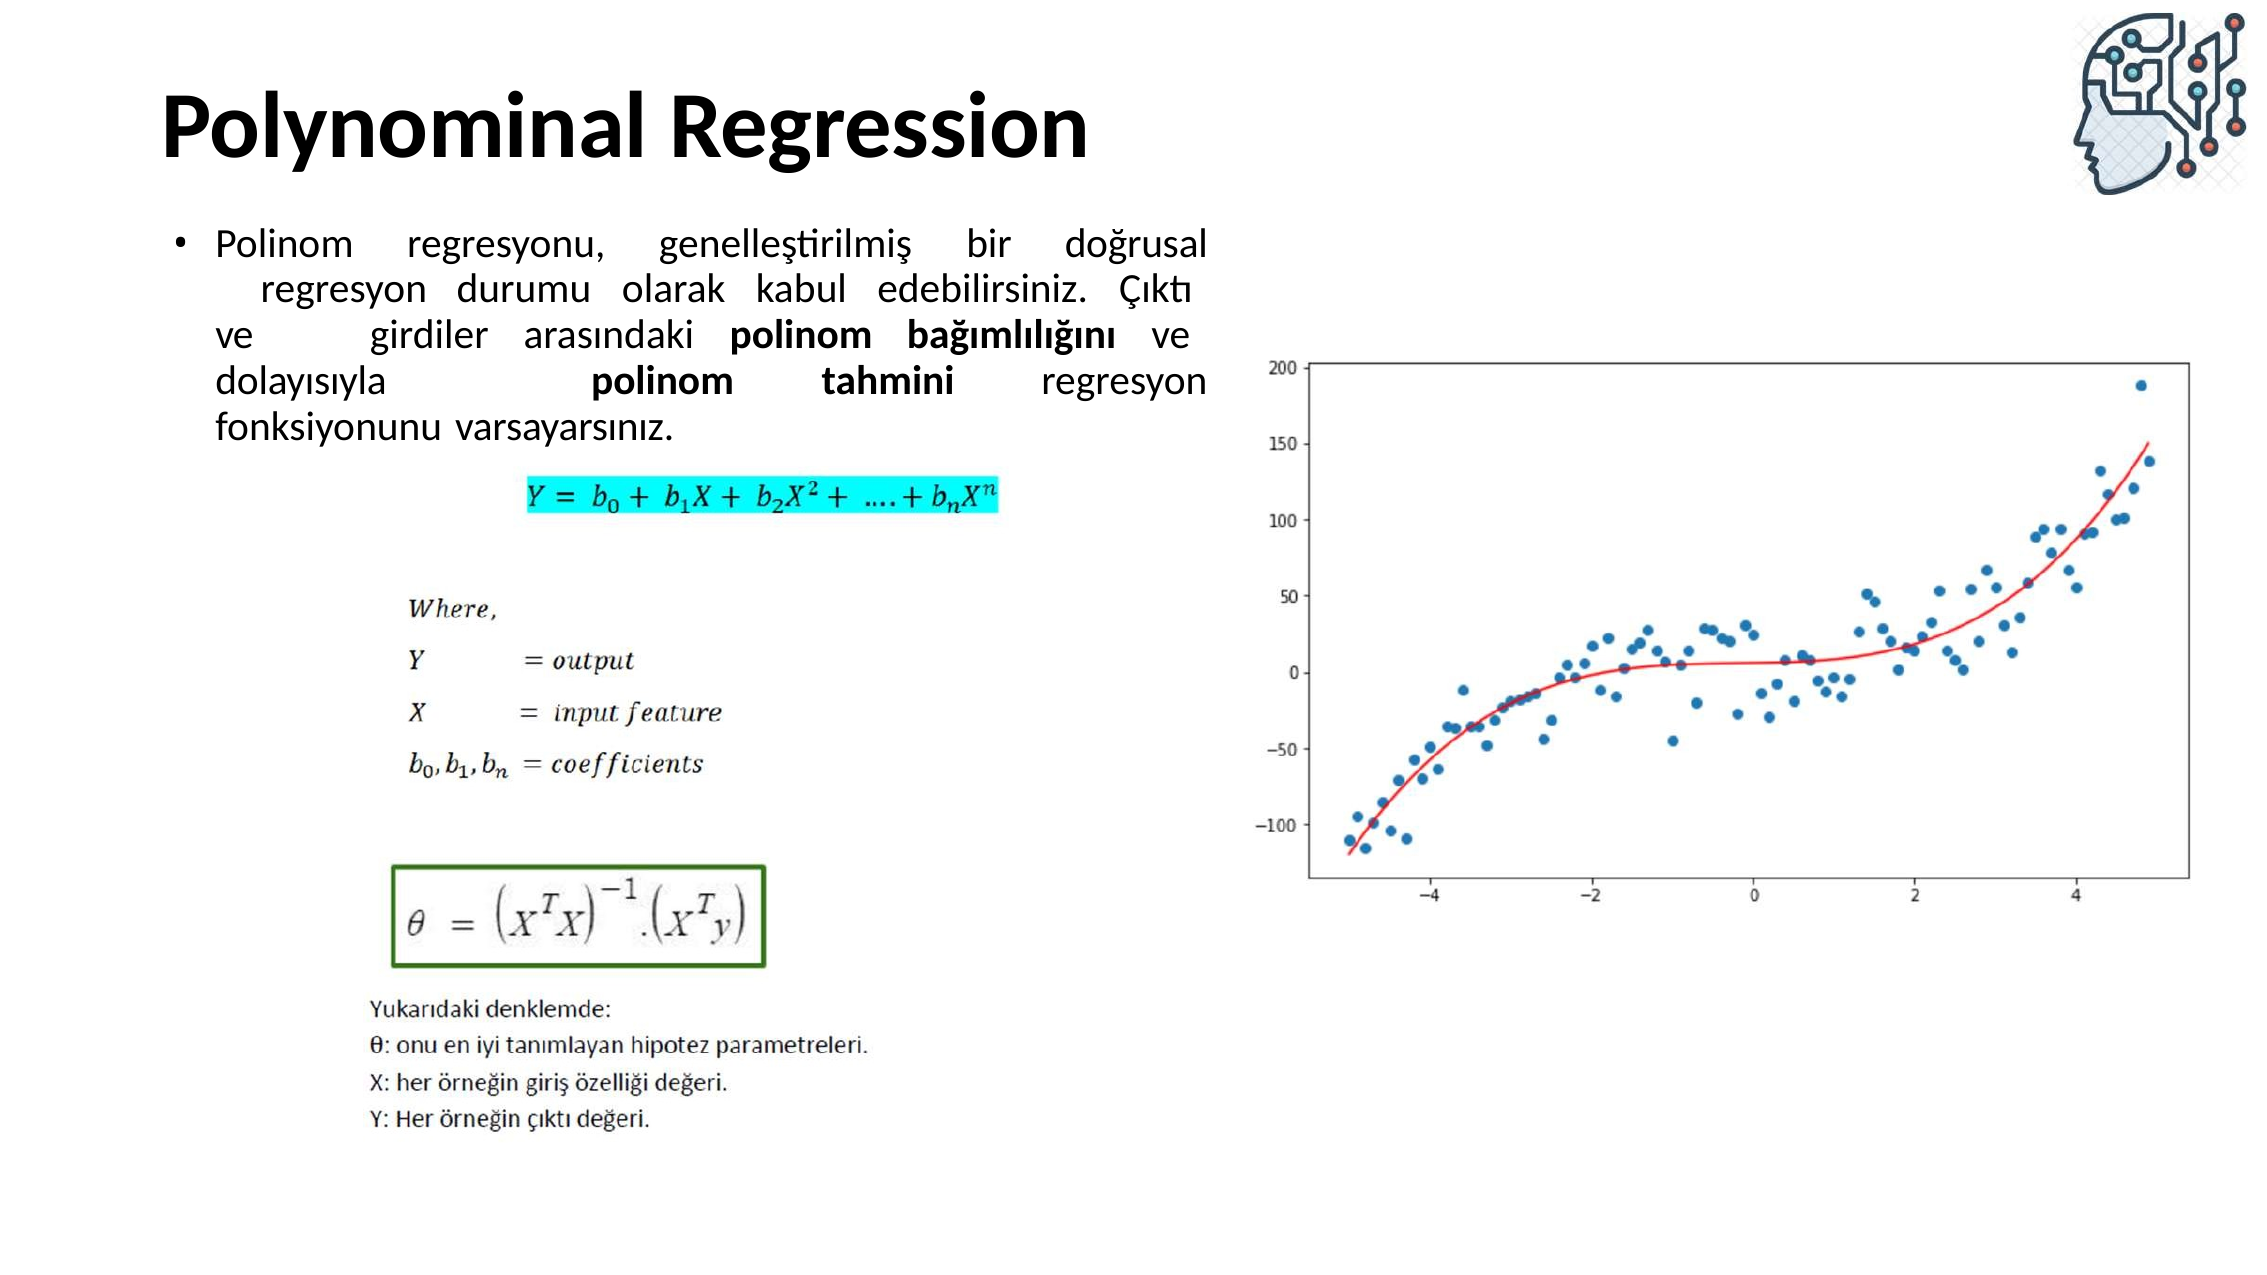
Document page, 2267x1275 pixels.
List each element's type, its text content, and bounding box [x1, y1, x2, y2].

picture [2066, 11, 2249, 196]
picture [363, 466, 1010, 1144]
picture [1252, 360, 2191, 909]
title Polynominal Regression [158, 59, 1996, 276]
text_box Polinom regresyonu, genelleştirilmiş bir doğrusal regresyon durumu olarak kabul edebilirsiniz. Çıktı ve girdiler arasındaki polinom bağımlılığını ve dolayısıyla polinom tahmini regresyon fonksiyonunu varsayarsınız. [170, 212, 1209, 450]
